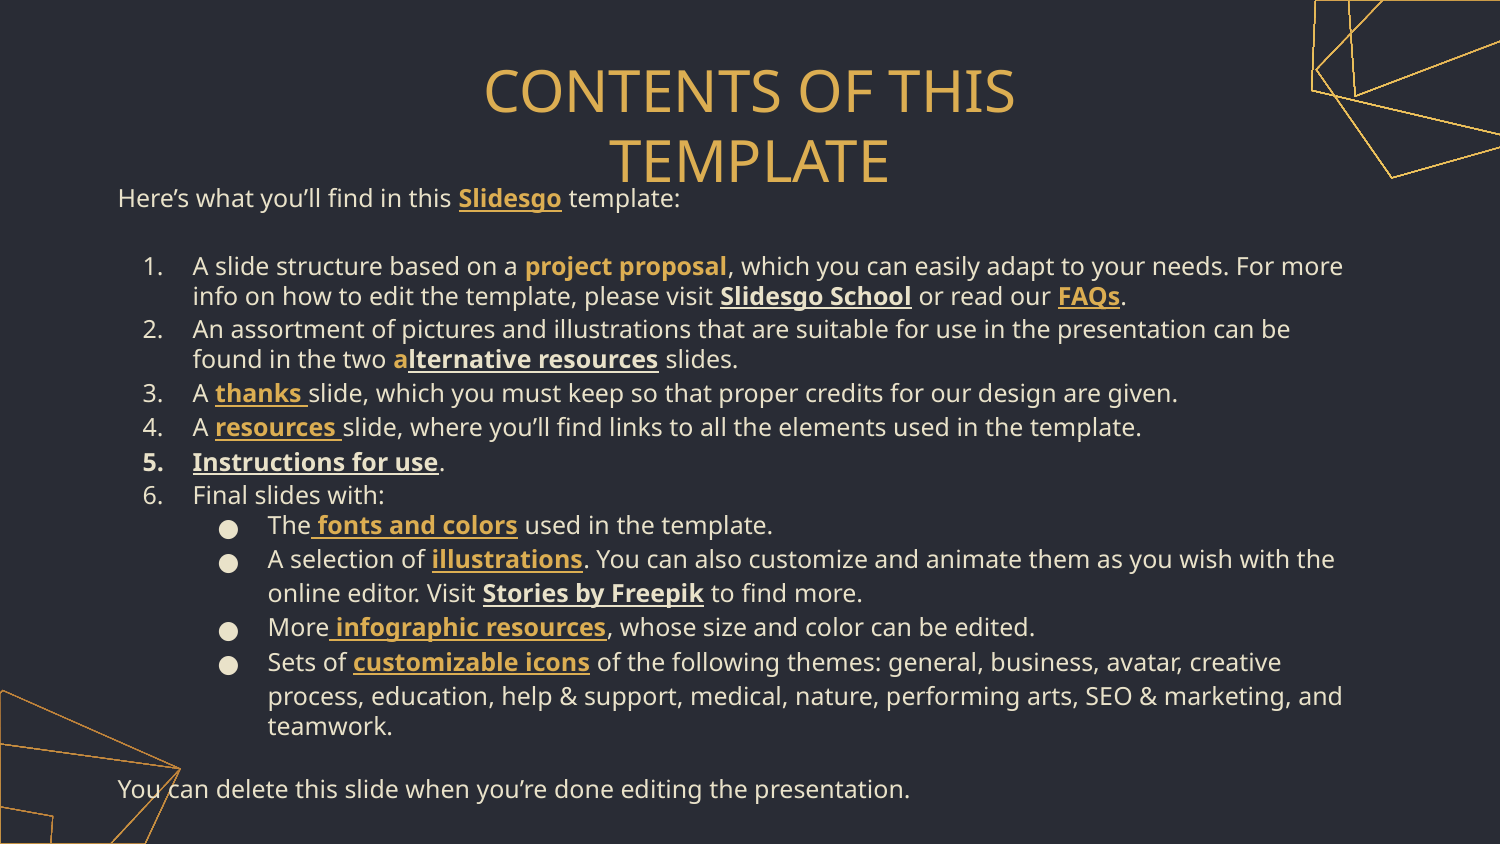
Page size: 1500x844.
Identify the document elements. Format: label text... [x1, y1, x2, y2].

subtitle Here’s what you’ll find in this Slidesgo template: A slide structure based on a project proposal, which you can easily adapt to your needs. For more info on how to edit the template, please visit Slidesgo School or read our FAQs. An assortment of pictures and illustrations that are suitable for use in the presentation can be found in the two alternative resources slides. A thanks slide, which you must keep so that proper credits for our design are given. A resources slide, where you’ll find links to all the elements used in the template. Instructions for use. Final slides with: The fonts and colors used in the template. A selection of illustrations. You can also customize and animate them as you wish with the online editor. Visit Stories by Freepik to find more. More infographic resources, whose size and color can be edited. Sets of customizable icons of the following themes: general, business, avatar, creative process, education, help & support, medical, nature, performing arts, SEO & marketing, and teamwork. You can delete this slide when you’re done editing the presentation. [102, 167, 1365, 747]
title CONTENTS OF THIS TEMPLATE [327, 88, 1173, 160]
